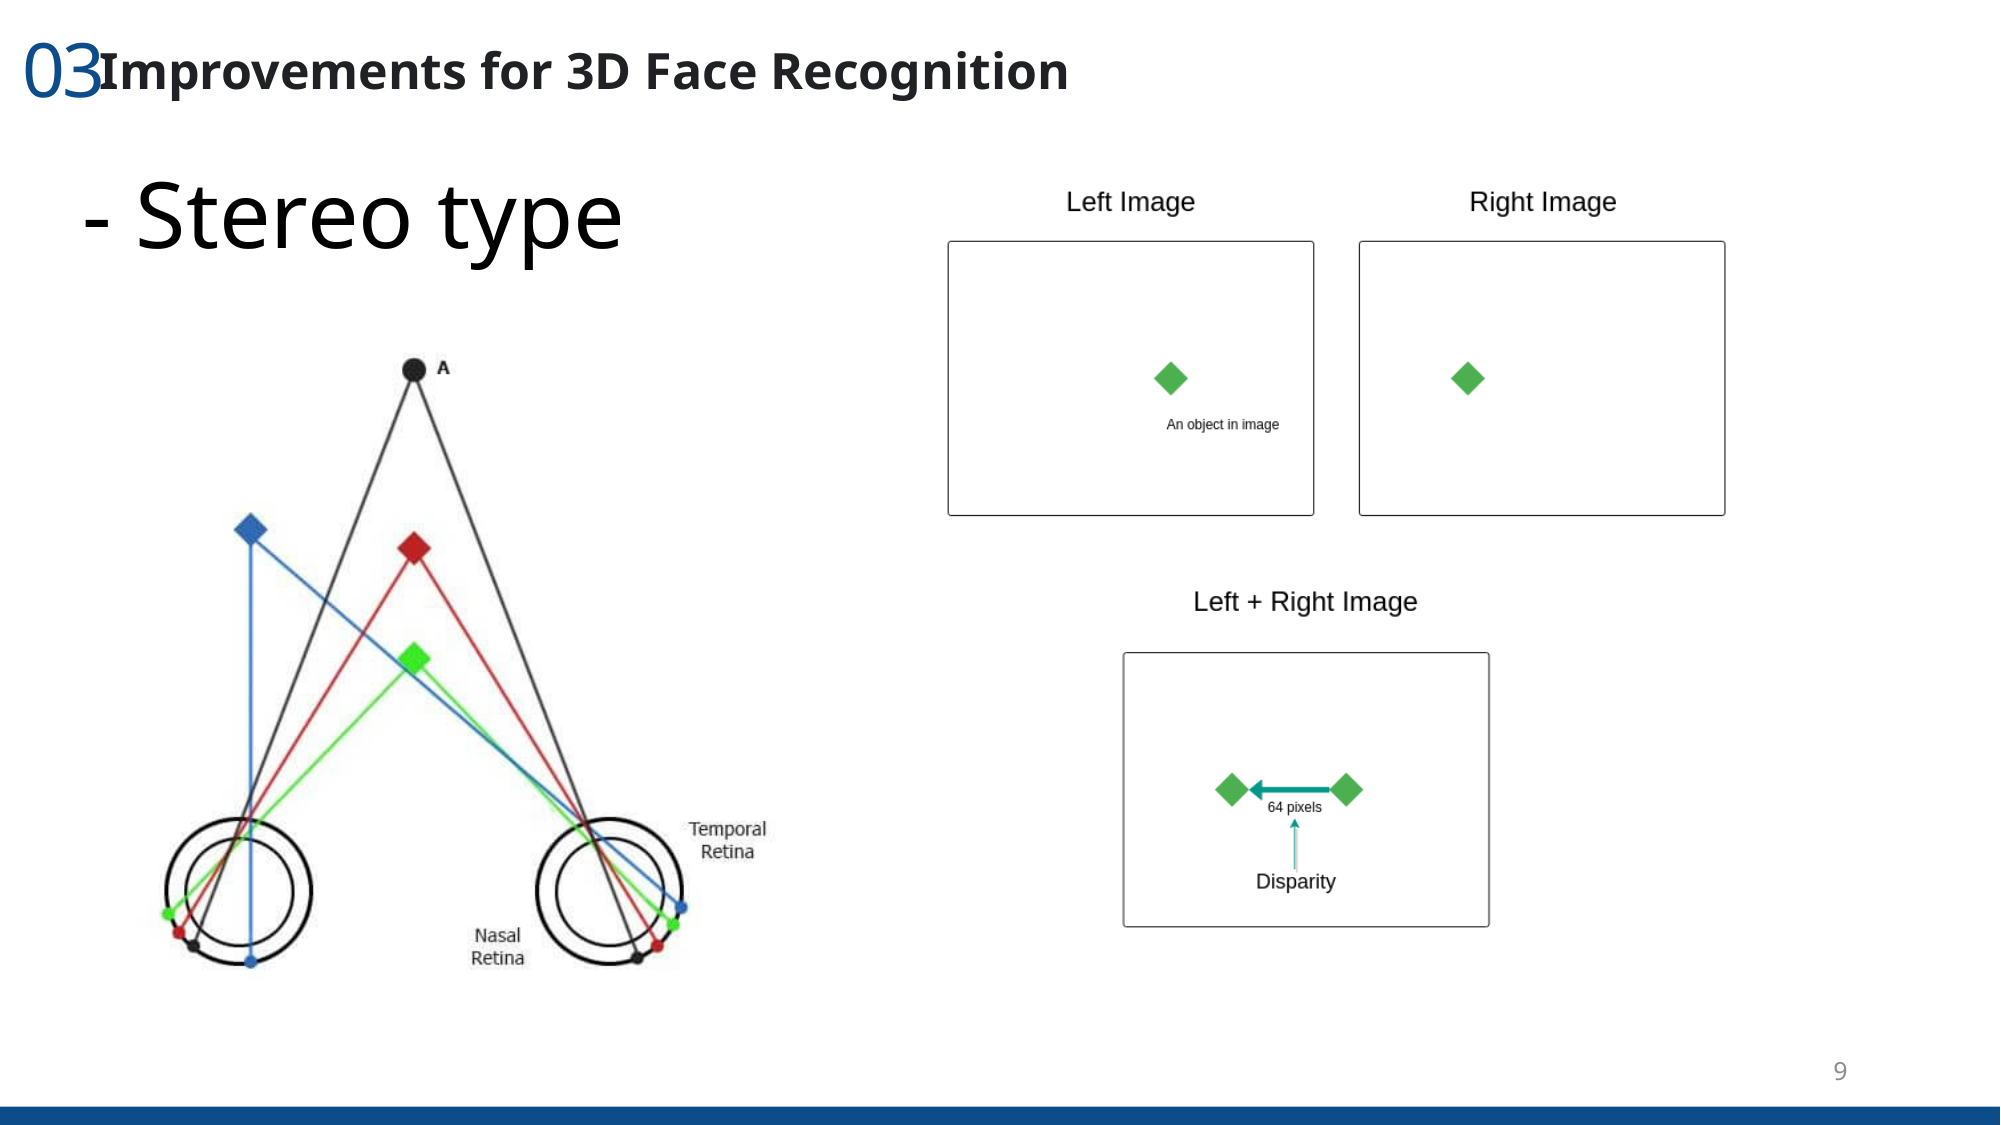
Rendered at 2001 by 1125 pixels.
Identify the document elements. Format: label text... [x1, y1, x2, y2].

text_box 03 [7, 15, 121, 120]
slide_number 9 [1412, 1042, 1863, 1103]
text_box Improvements for 3D Face Recognition [84, 31, 1086, 107]
text_box [0, 1105, 2000, 1125]
text_box - Stereo type [68, 149, 798, 274]
picture [126, 341, 781, 1006]
picture [934, 178, 1737, 940]
